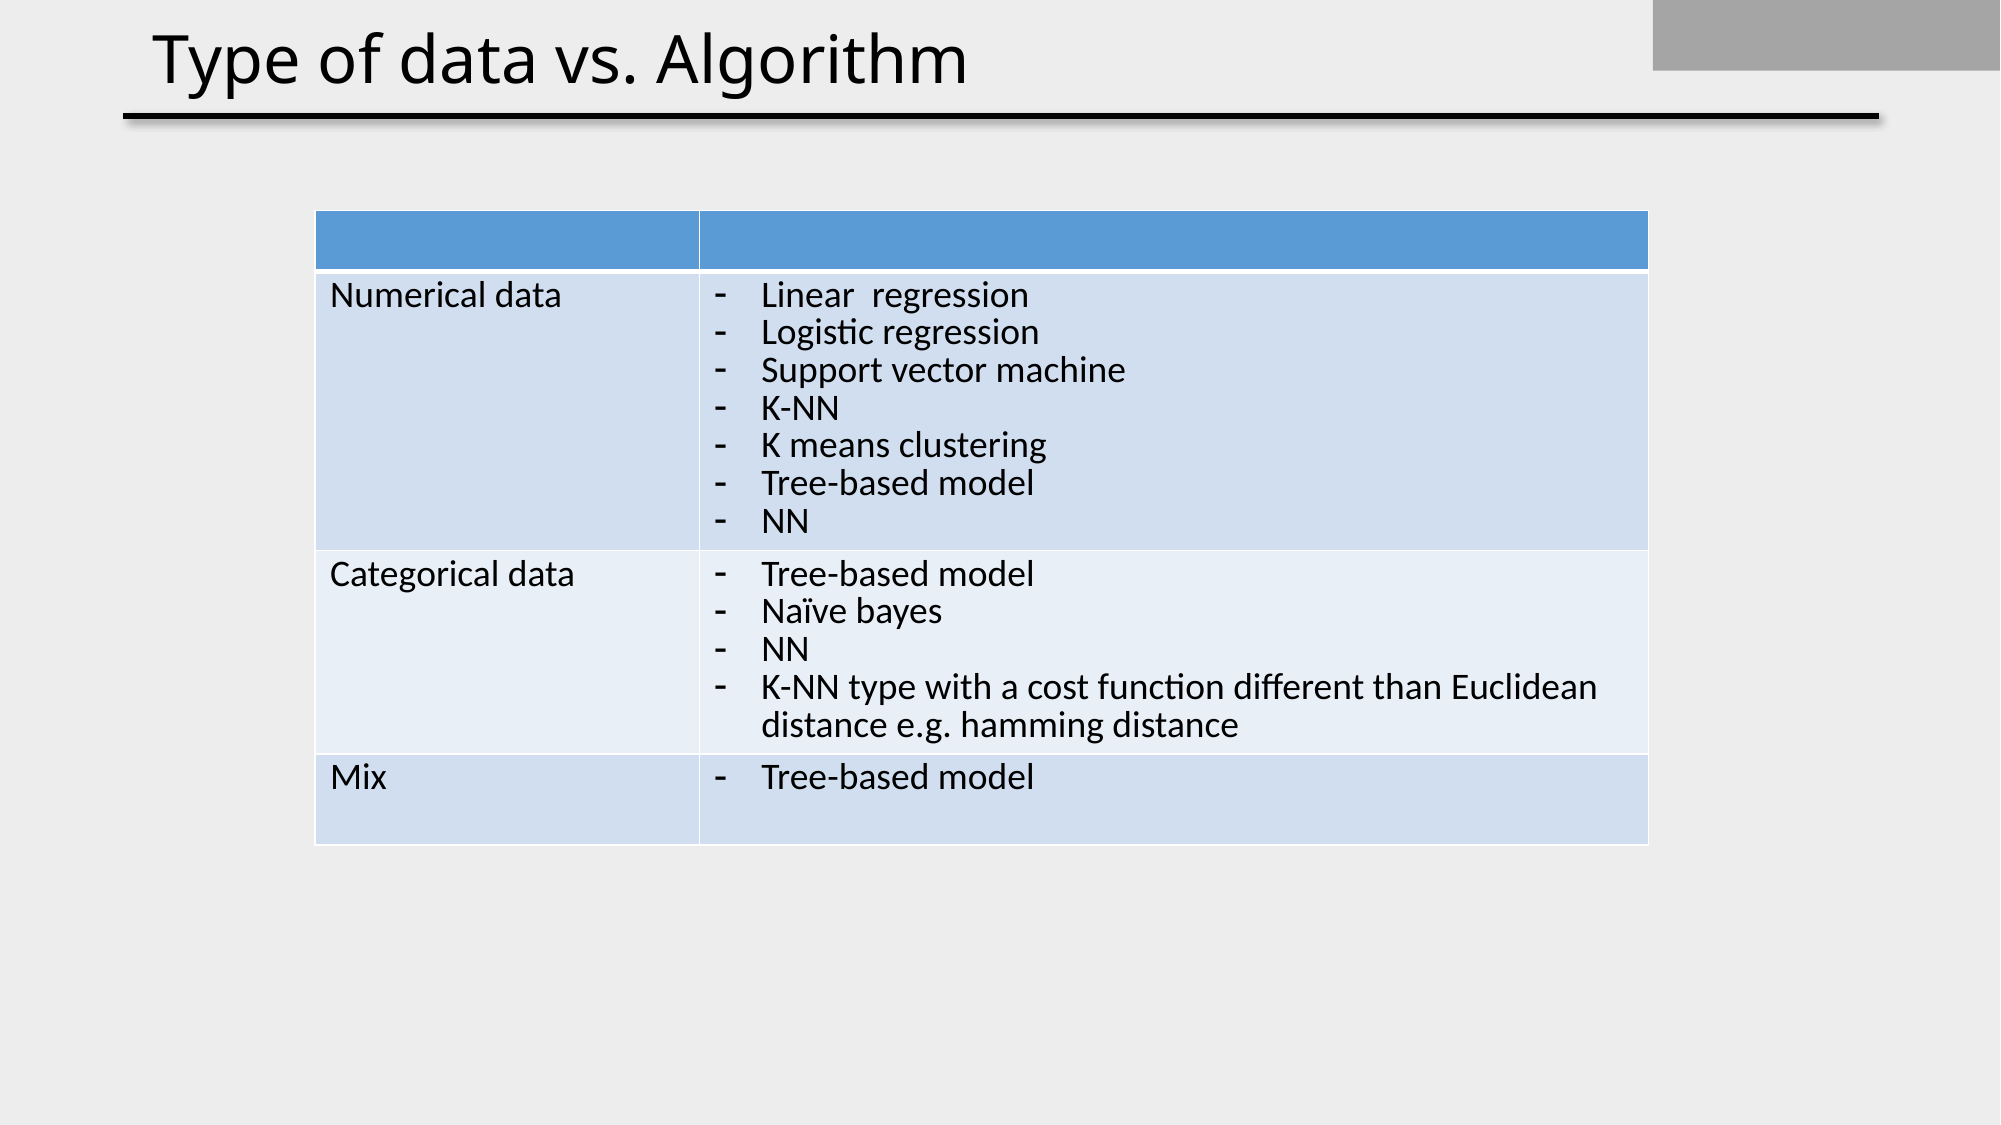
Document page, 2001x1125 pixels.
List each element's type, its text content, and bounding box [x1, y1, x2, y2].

title Type of data vs. Algorithm [137, 11, 1863, 114]
table_header [700, 211, 1648, 269]
table_header [316, 211, 699, 269]
table_cell Tree-based model [700, 755, 1648, 844]
table_cell Linear regression Logistic regression Support vector machine K-NN K means clustering Tree-based model NN [700, 274, 1648, 550]
table_cell Tree-based model Naïve bayes NN K-NN type with a cost function different than Euclidean distance e.g. hamming distance [700, 551, 1648, 753]
table_cell Mix [316, 755, 699, 844]
table_cell Numerical data [316, 274, 699, 550]
table_cell Categorical data [316, 551, 699, 753]
